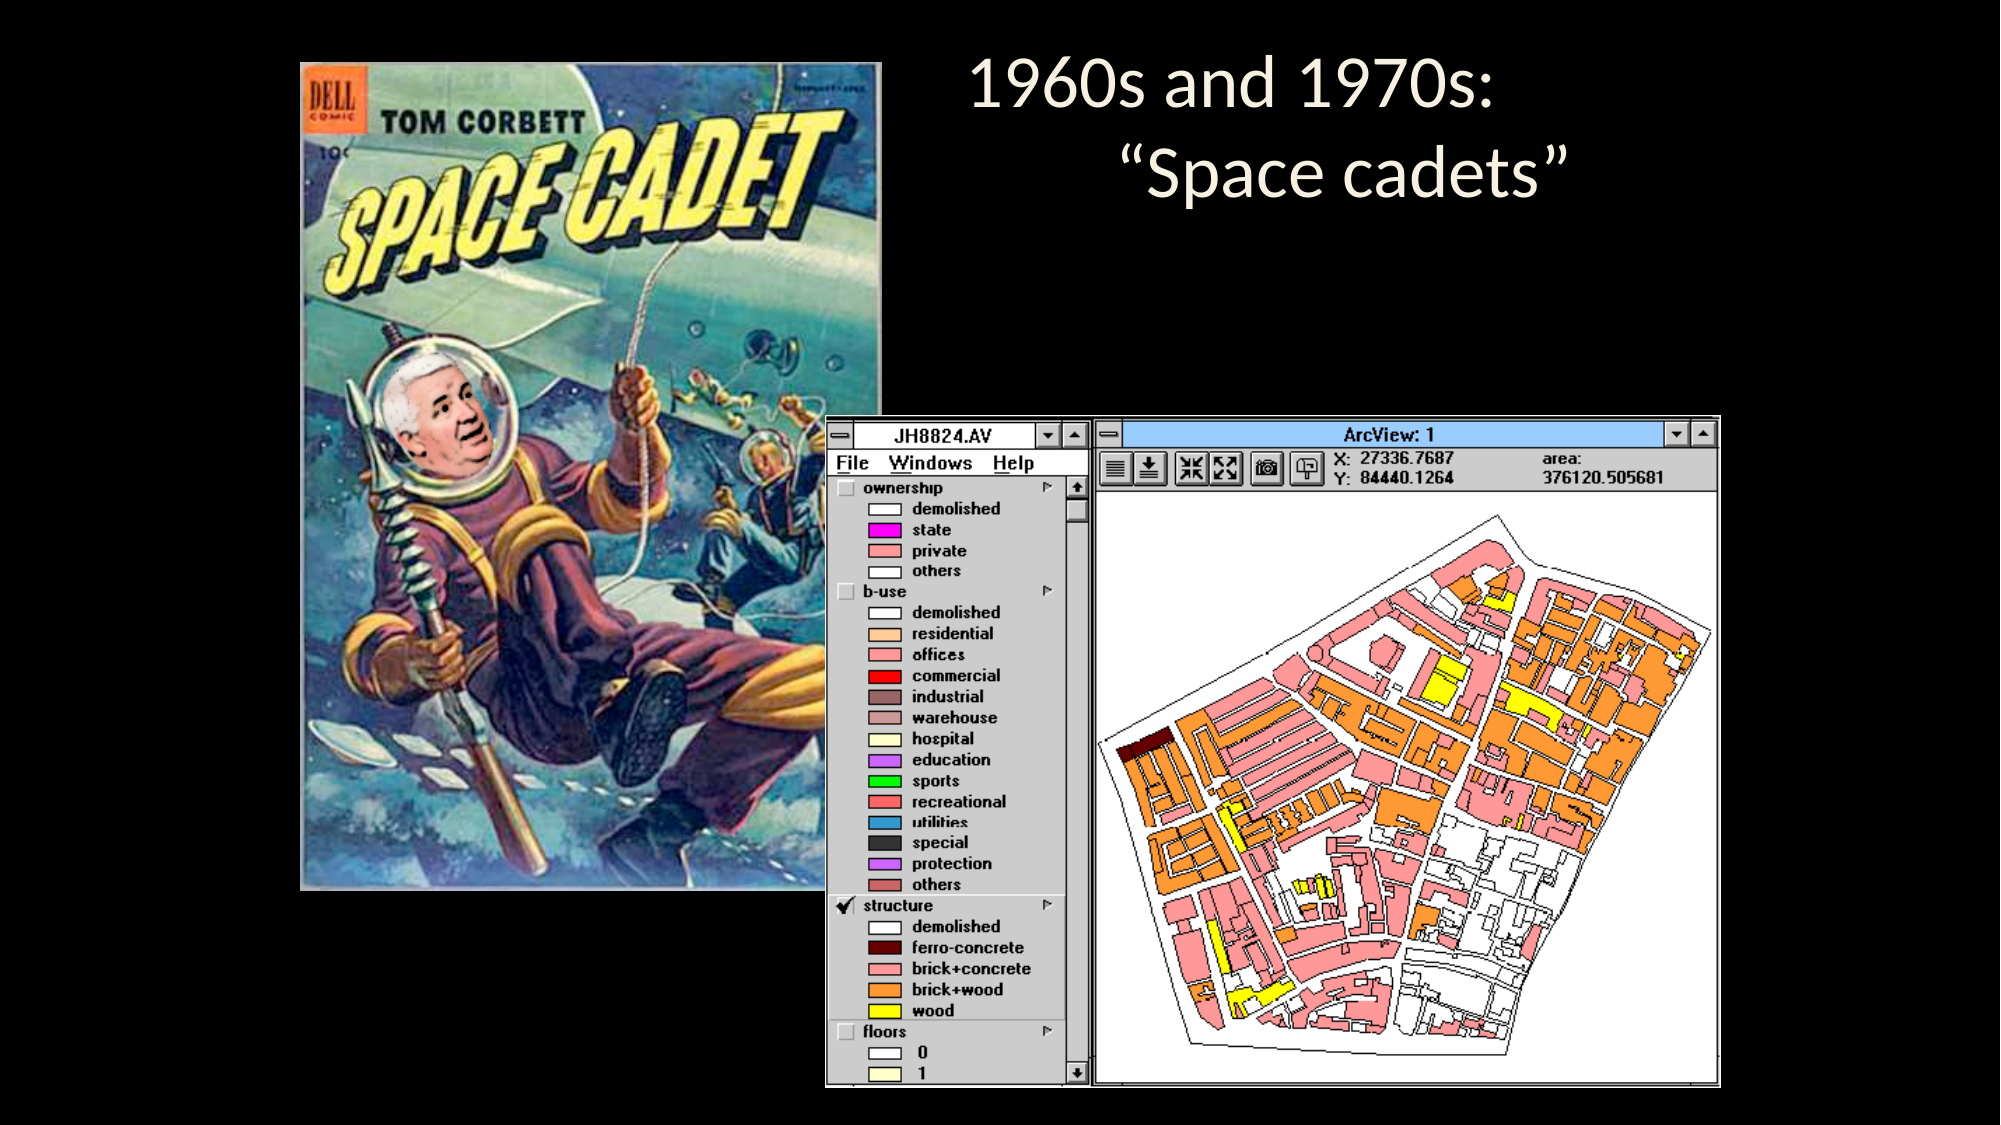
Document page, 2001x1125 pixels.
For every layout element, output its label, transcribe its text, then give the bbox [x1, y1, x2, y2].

picture [299, 62, 1721, 1088]
text_box 1960s and 1970s: “Space cadets” [950, 24, 1725, 222]
